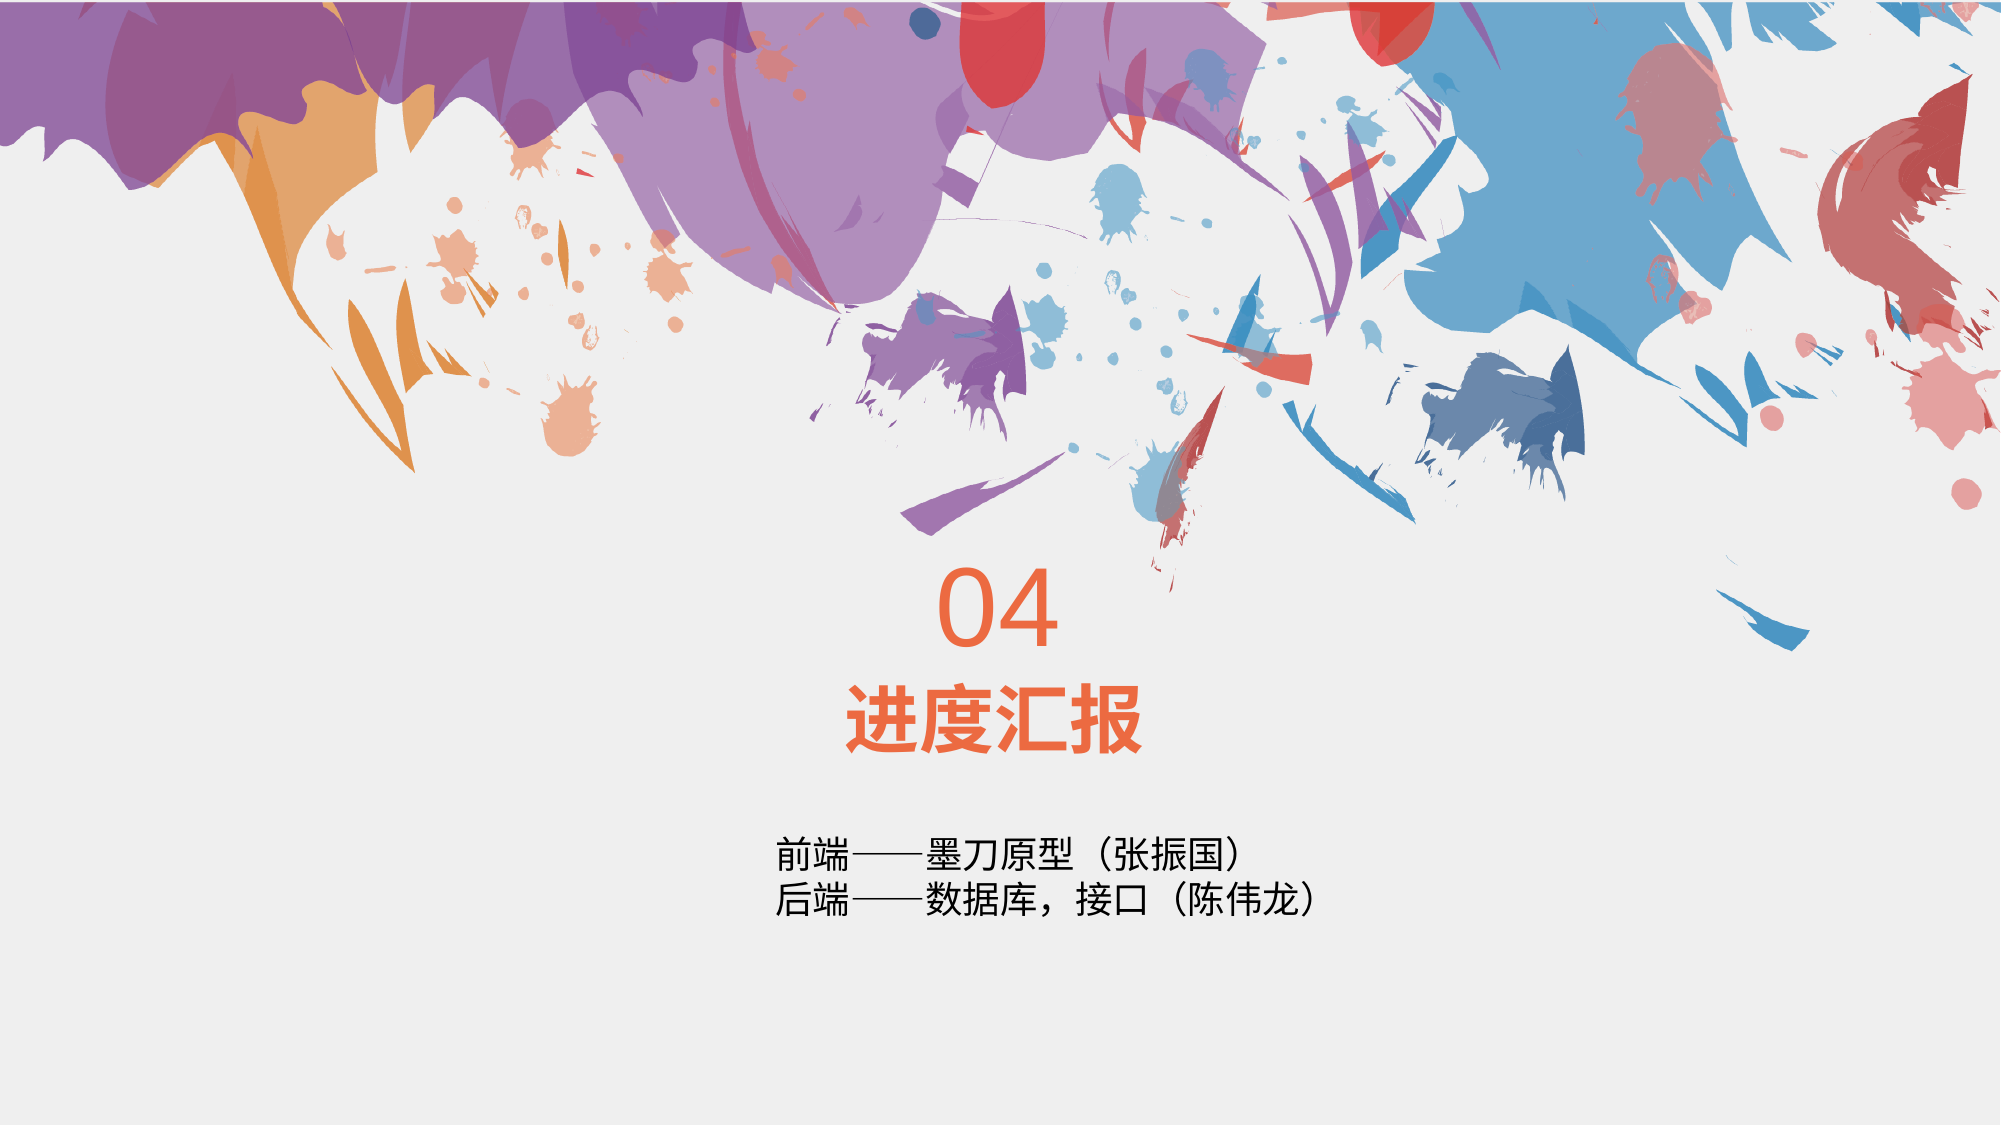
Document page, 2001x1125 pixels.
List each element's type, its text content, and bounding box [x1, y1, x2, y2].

text_box 前端——墨刀原型（张振国） 后端——数据库，接口（陈伟龙） [760, 823, 1353, 928]
picture [0, 0, 2001, 666]
text_box 进度汇报 [760, 666, 1247, 771]
